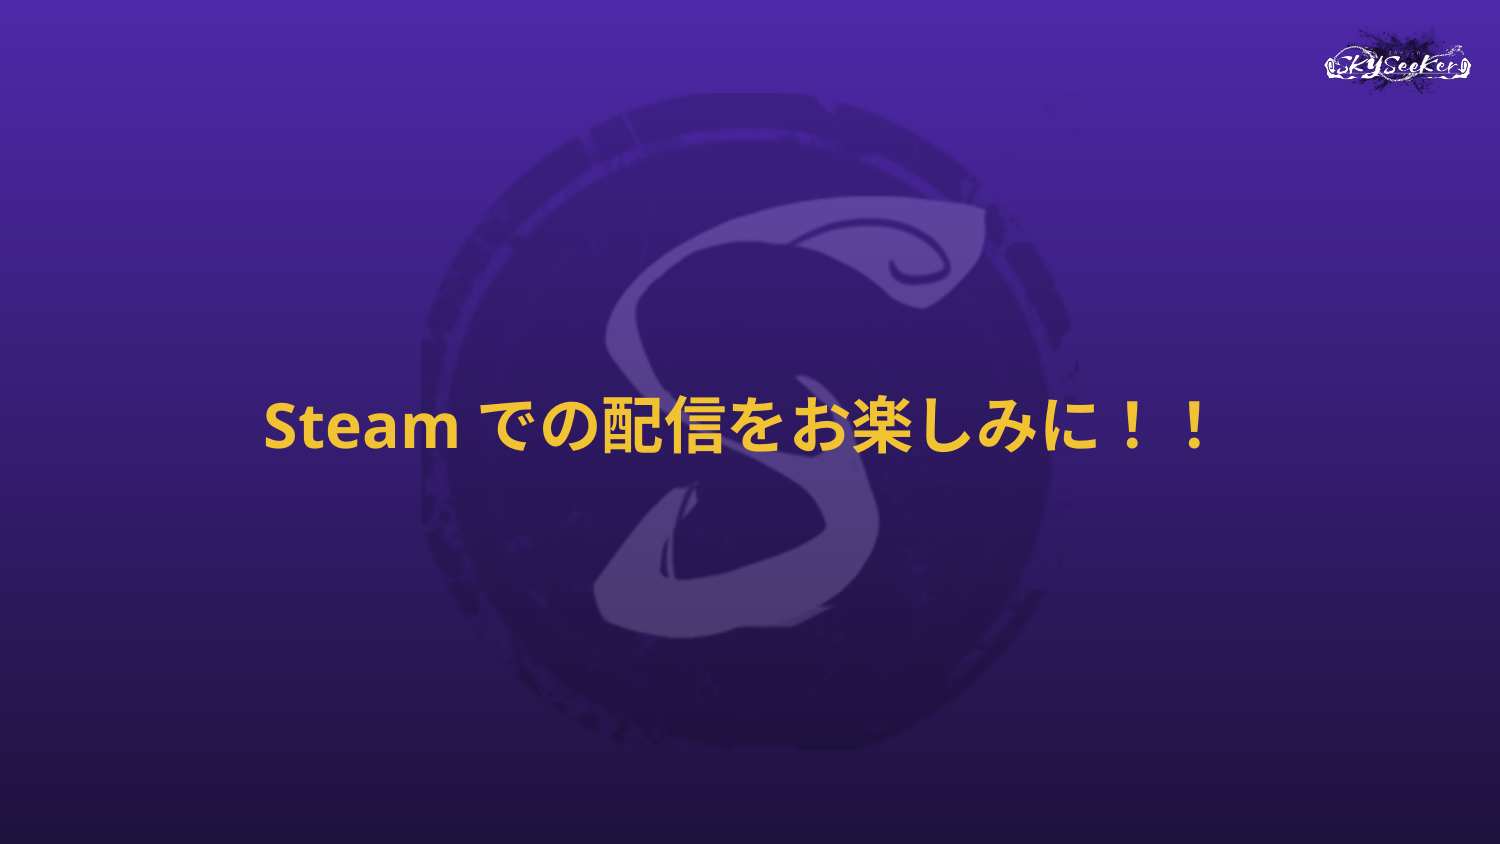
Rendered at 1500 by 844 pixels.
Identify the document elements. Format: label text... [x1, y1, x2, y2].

title Steamでの配信をお楽しみに！！ [248, 370, 1251, 473]
picture [1321, 24, 1475, 97]
